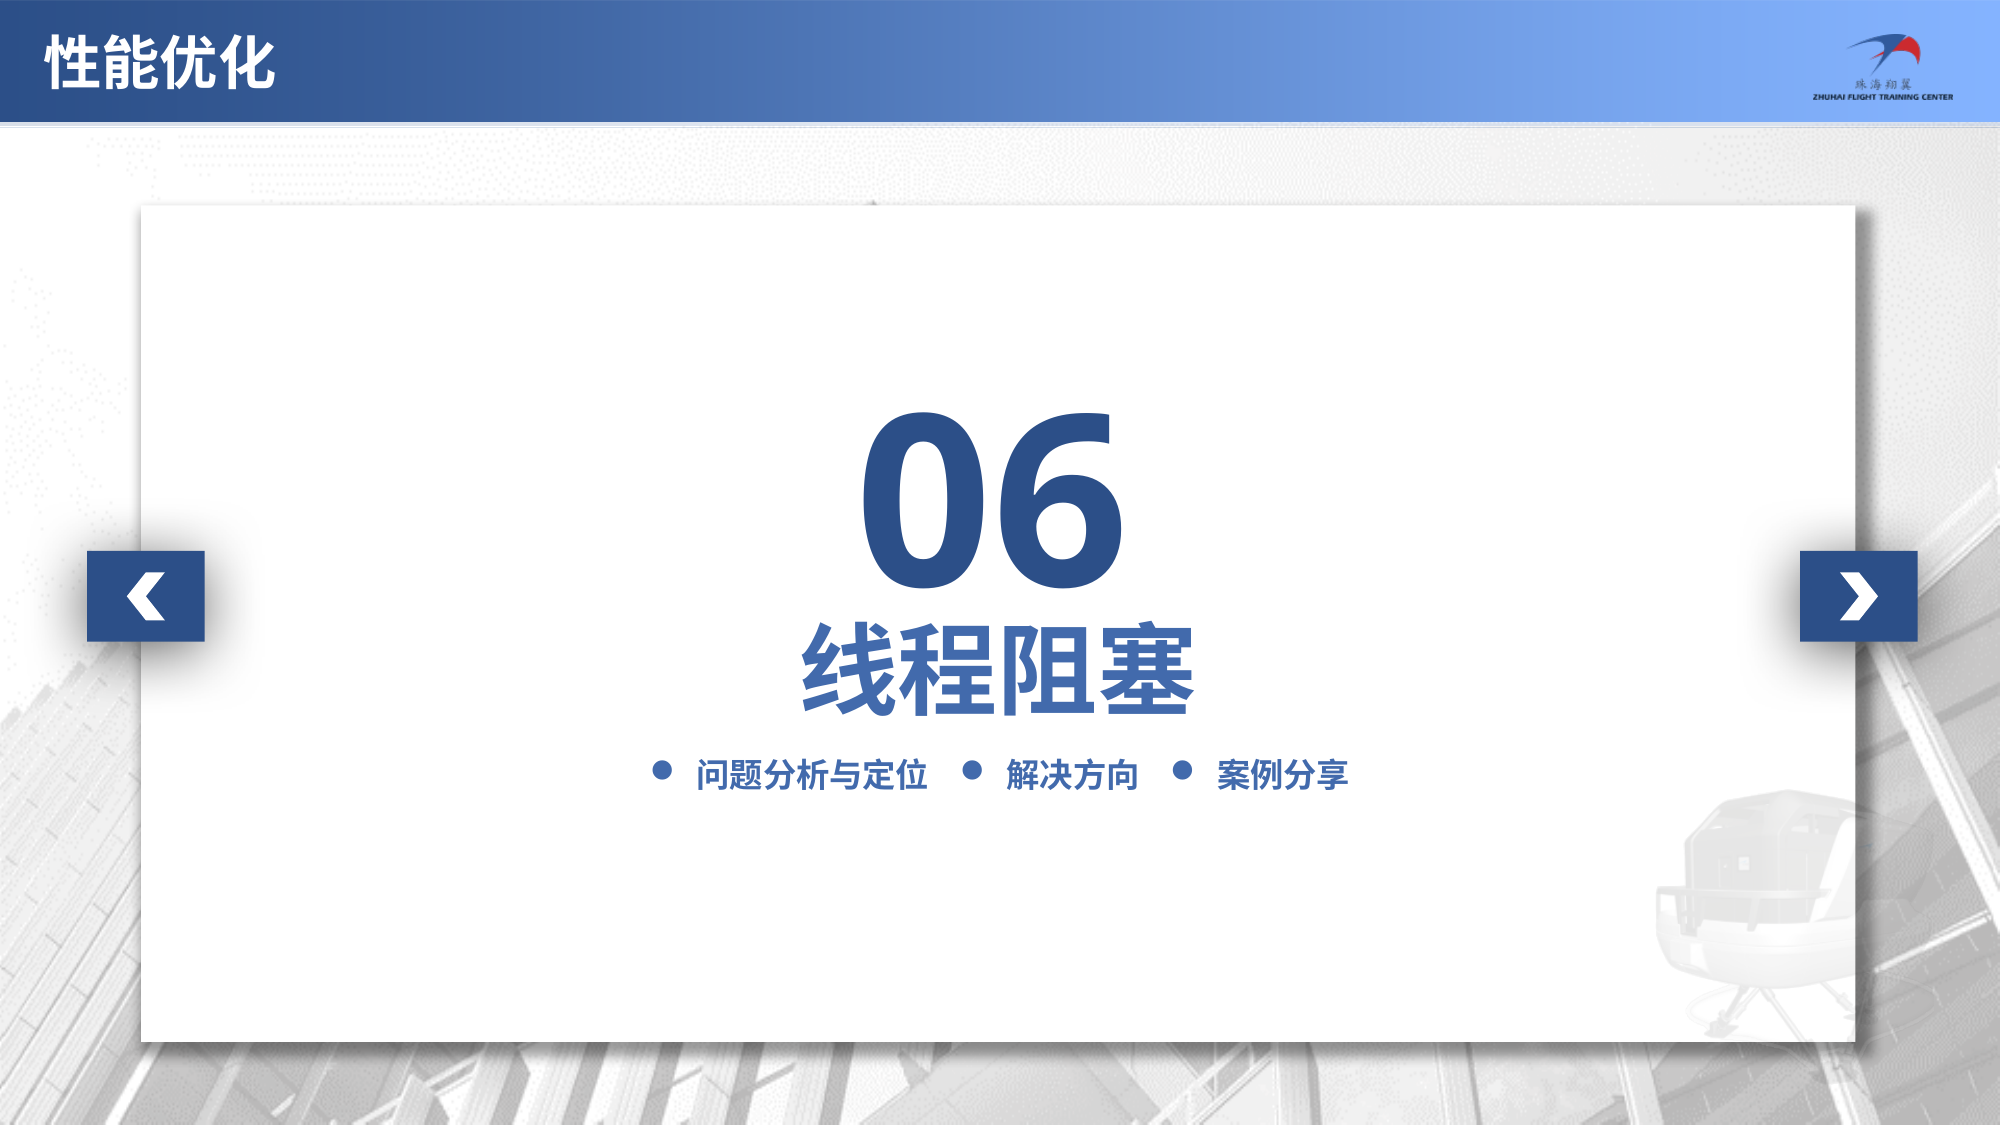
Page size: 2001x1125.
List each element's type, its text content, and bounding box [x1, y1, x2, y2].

picture [1654, 787, 1934, 1085]
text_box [634, 747, 1366, 803]
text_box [87, 550, 205, 642]
picture [0, 0, 2000, 121]
text_box 线程阻塞 [481, 600, 1515, 736]
list 性能优化 [28, 27, 1561, 103]
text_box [1800, 550, 1918, 642]
text_box [140, 204, 1856, 1043]
text_box [0, 121, 2000, 1125]
text_box 06 [753, 339, 1232, 600]
